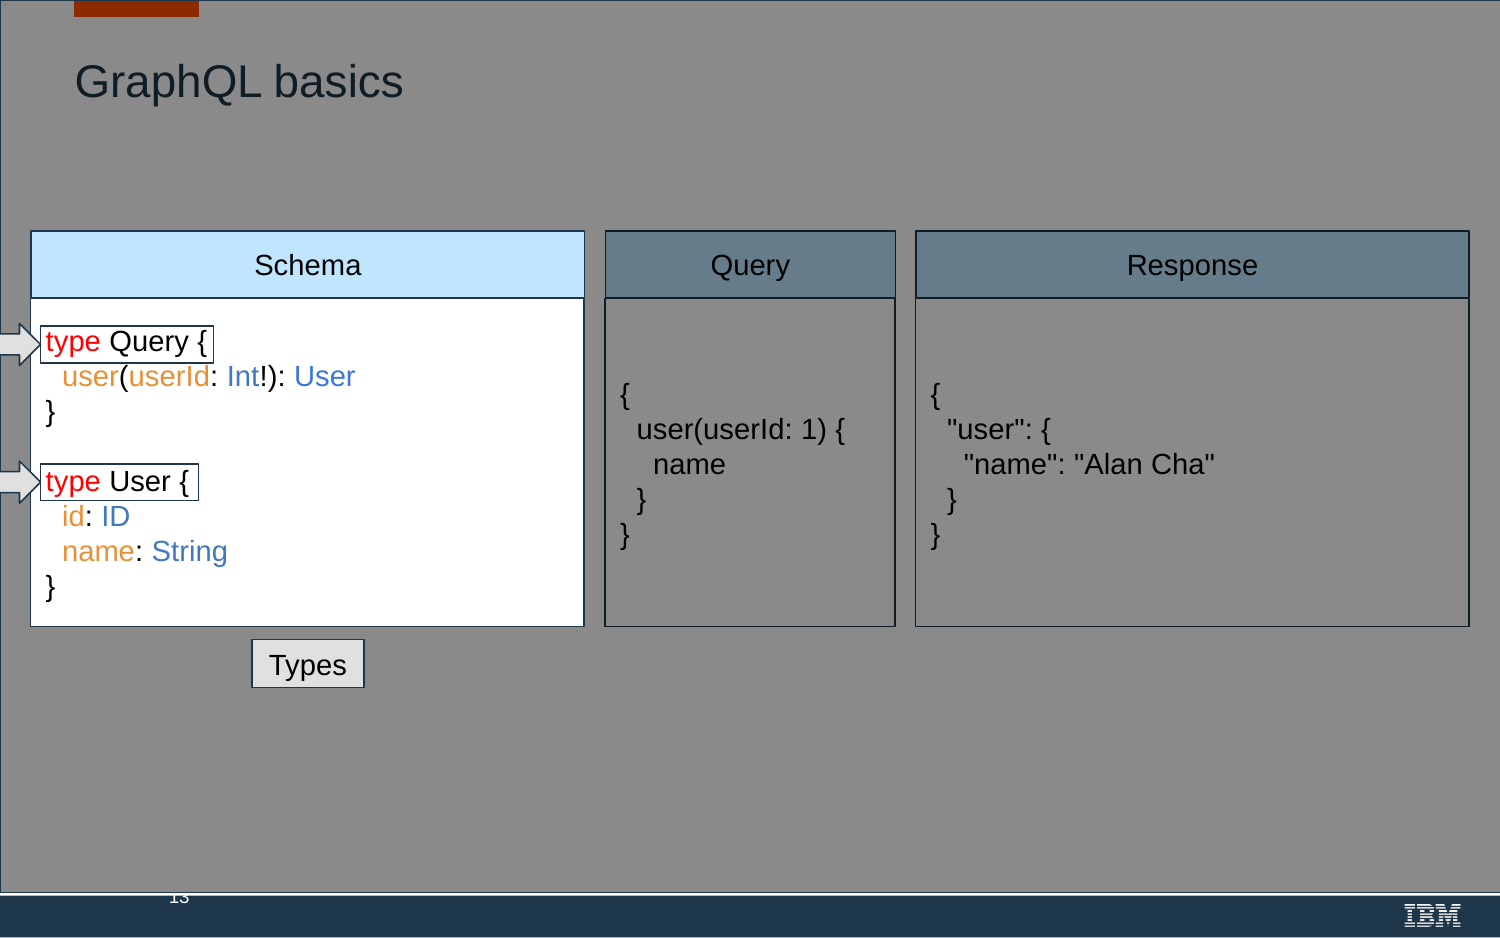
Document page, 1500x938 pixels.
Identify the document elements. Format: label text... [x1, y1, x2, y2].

text_box [0, 323, 40, 366]
text_box Schema [31, 230, 585, 298]
text_box [0, 461, 40, 504]
text_box [40, 463, 199, 501]
picture [1404, 904, 1462, 927]
text_box [40, 326, 214, 363]
text_box Types [251, 639, 364, 688]
text_box [0, 0, 1500, 893]
text_box type Query { user(userId: Int!): User } type User { id: ID name: String } [30, 298, 585, 627]
